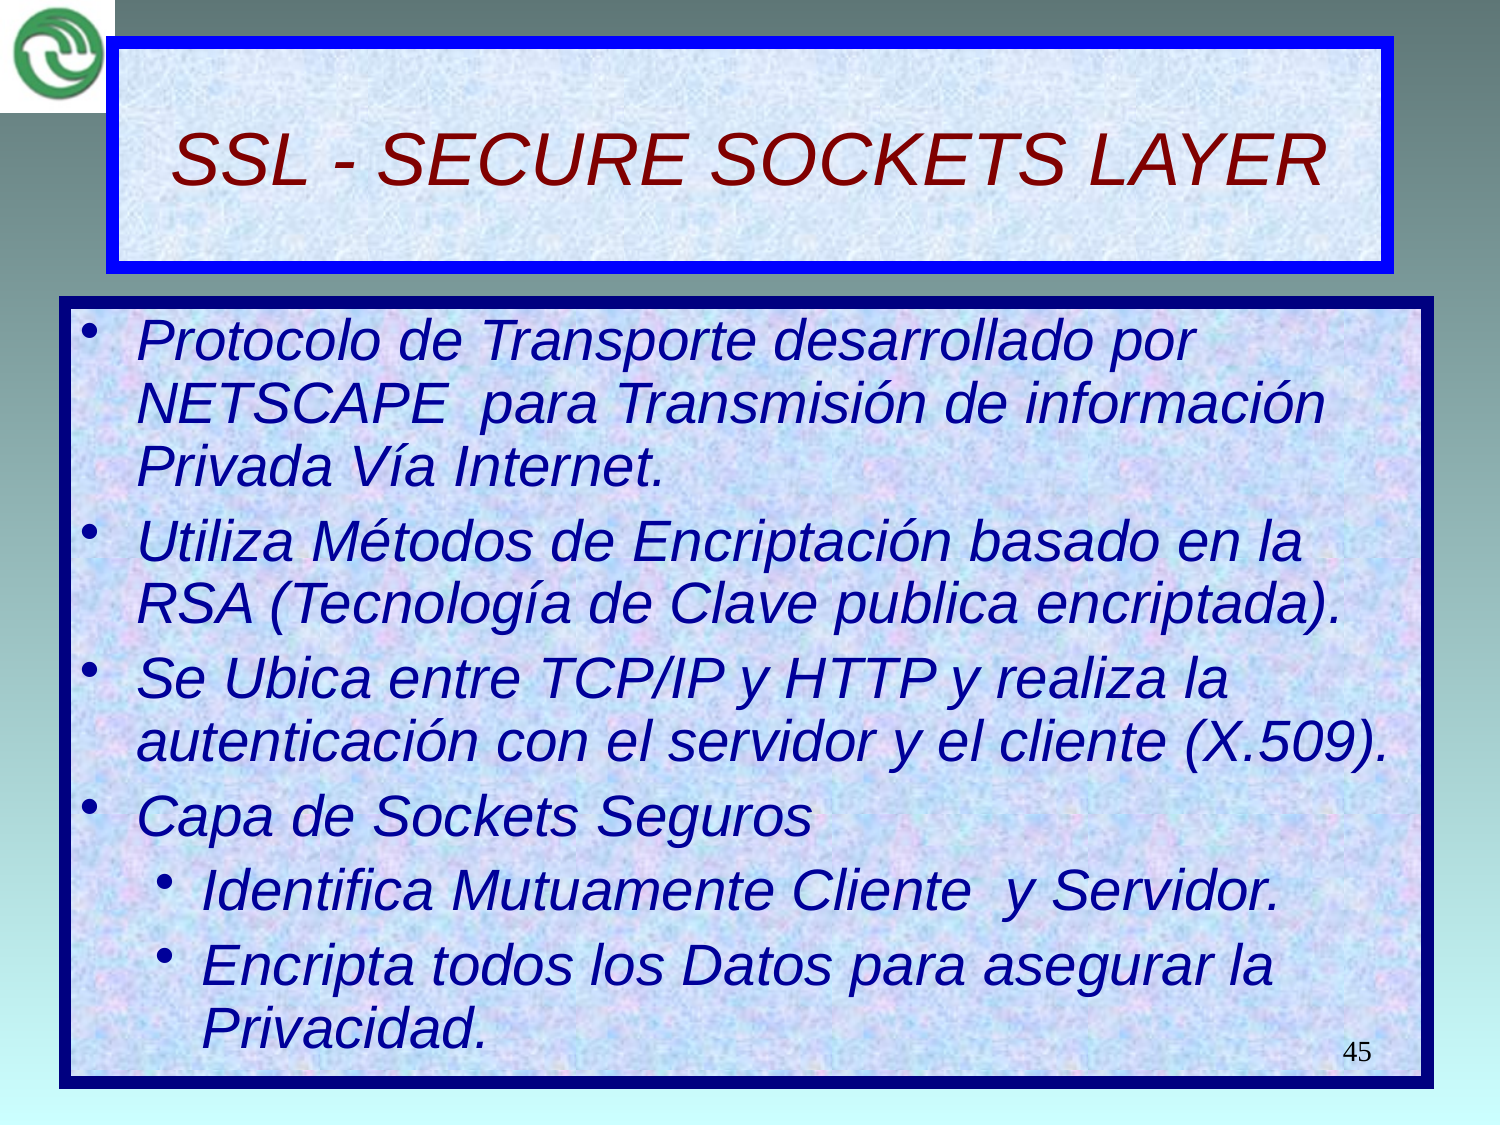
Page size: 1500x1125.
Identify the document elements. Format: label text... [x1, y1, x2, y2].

list Protocolo de Transporte desarrollado por NETSCAPE para Transmisión de información Privada Vía Internet. Utiliza Métodos de Encriptación basado en la RSA (Tecnología de Clave publica encriptada). Se Ubica entre TCP/IP y HTTP y realiza la autenticación con el servidor y el cliente (X.509). Capa de Sockets Seguros Identifica Mutuamente Cliente y Servidor. Encripta todos los Datos para asegurar la Privacidad. [64, 302, 1428, 1083]
picture [0, 0, 115, 113]
slide_number 45 [1074, 1024, 1388, 1101]
title SSL - SECURE SOCKETS LAYER [112, 42, 1388, 268]
